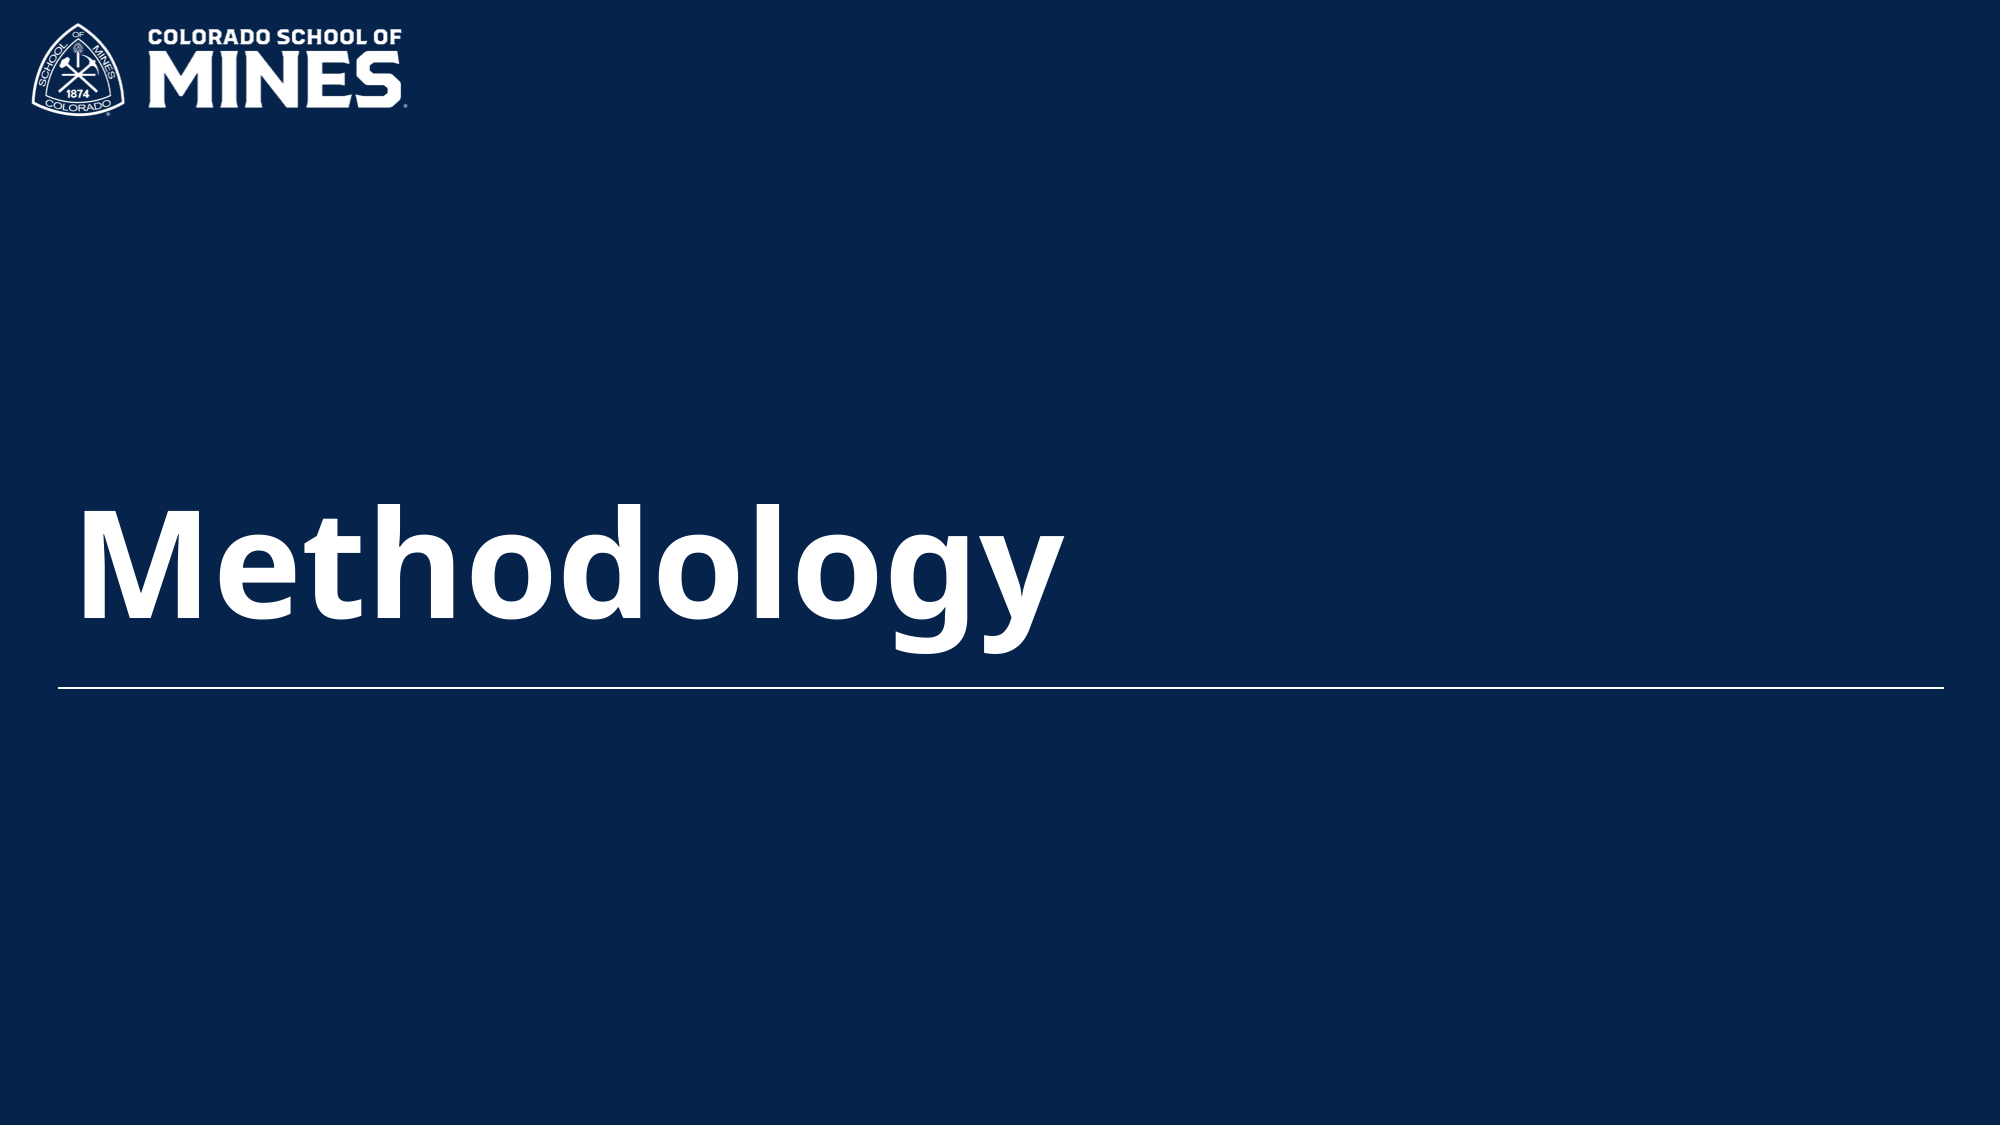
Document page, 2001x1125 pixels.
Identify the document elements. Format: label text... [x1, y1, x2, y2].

list Methodology [56, 461, 1943, 677]
picture [0, 0, 440, 149]
